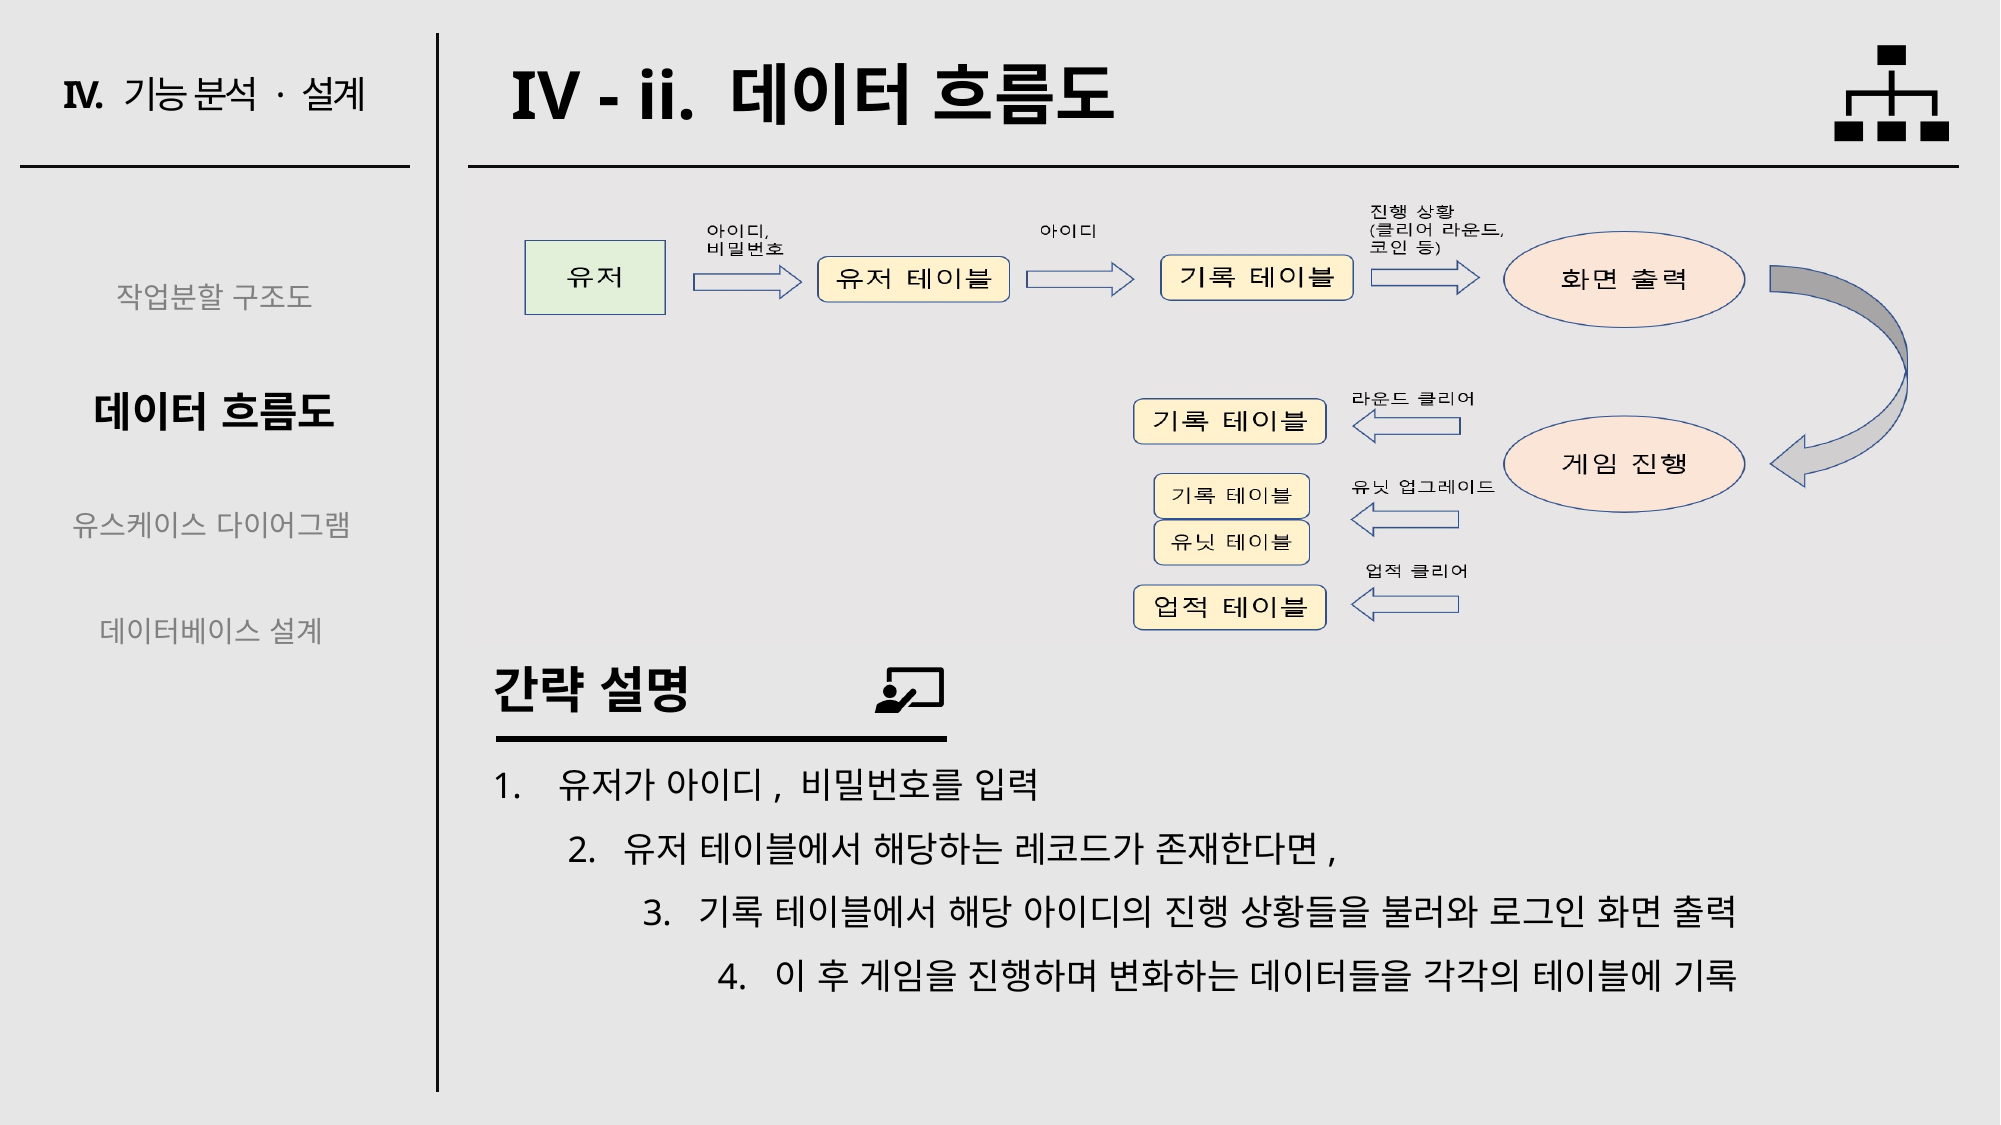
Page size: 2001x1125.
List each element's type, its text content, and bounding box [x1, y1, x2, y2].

text_box 작업분할 구조도 [19, 272, 411, 322]
text_box 데이터 흐름도 [19, 378, 411, 444]
picture [468, 25, 1960, 166]
text_box IV. 기능 분석 · 설계 [19, 63, 411, 123]
picture [871, 652, 947, 728]
picture [468, 167, 1960, 645]
text_box 유스케이스 다이어그램 [16, 499, 408, 550]
text_box 데이터베이스 설계 [16, 605, 408, 656]
text_box 유저가 아이디, 비밀번호를 입력 유저 테이블에서 해당하는 레코드가 존재한다면, 기록 테이블에서 해당 아이디의 진행 상황들을 불러와 로그인 화면 출력 4. 이 후 게임을 진행하며 변화하는 데이터들을 각각의 테이블에 기록 [477, 734, 1931, 1004]
text_box IV - ii. 데이터 흐름도 [496, 45, 1823, 141]
text_box 간략 설명 [479, 650, 1264, 726]
